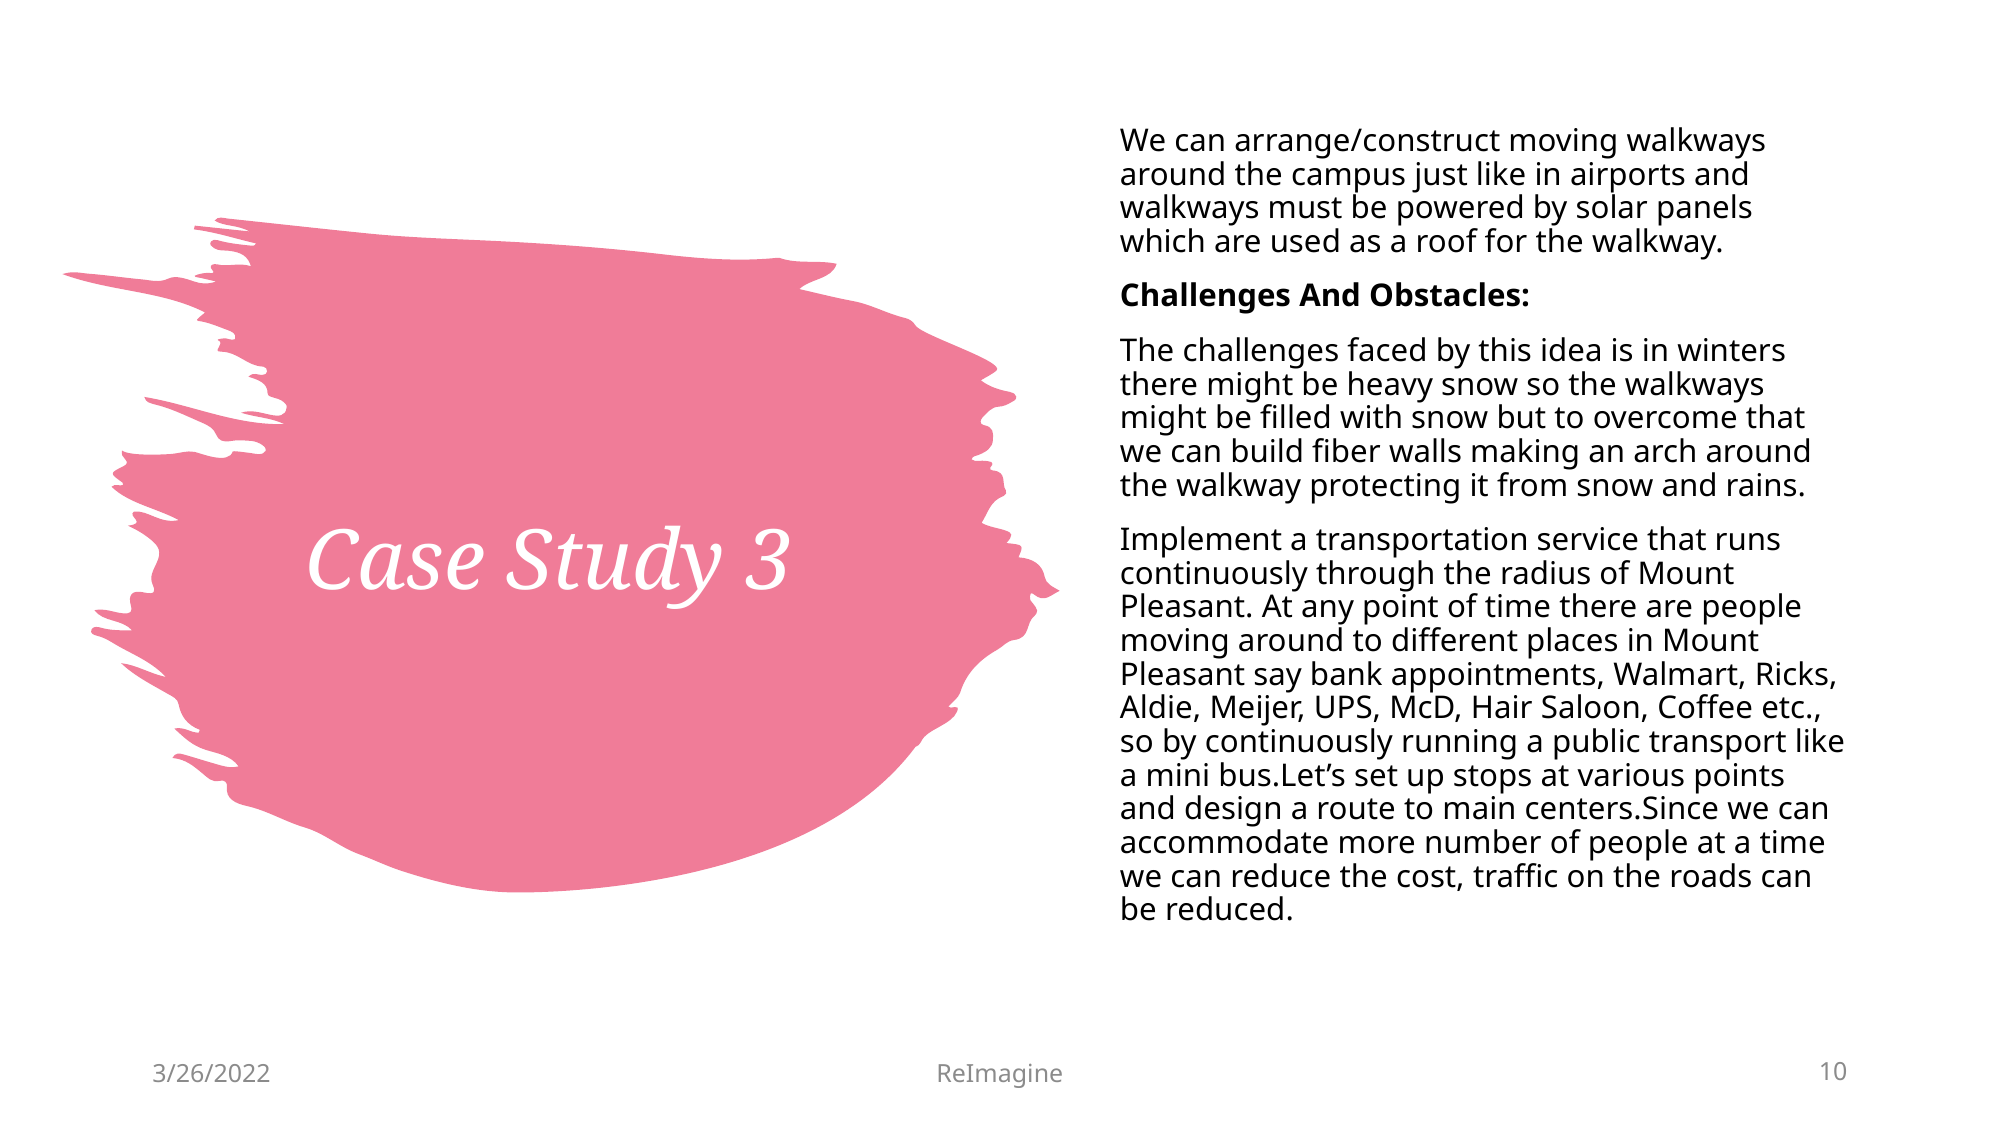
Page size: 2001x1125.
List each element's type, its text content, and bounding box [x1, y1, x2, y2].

title Case Study 3 [290, 367, 903, 758]
footer ReImagine [662, 1042, 1338, 1103]
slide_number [137, 1042, 588, 1103]
slide_number 10 [1412, 1042, 1863, 1103]
list We can arrange/construct moving walkways around the campus just like in airports and walkways must be powered by solar panels which are used as a roof for the walkway. Challenges And Obstacles: The challenges faced by this idea is in winters there might be heavy snow so the walkways might be filled with snow but to overcome that we can build fiber walls making an arch around the walkway protecting it from snow and rains. Implement a transportation service that runs continuously through the radius of Mount Pleasant. At any point of time there are people moving around to different places in Mount Pleasant say bank appointments, Walmart, Ricks, Aldie, Meijer, UPS, McD, Hair Saloon, Coffee etc., so by continuously running a public transport like a mini bus.Let’s set up stops at various points and design a route to main centers.Since we can accommodate more number of people at a time we can reduce the cost, traffic on the roads can be reduced. [1104, 116, 1863, 1009]
